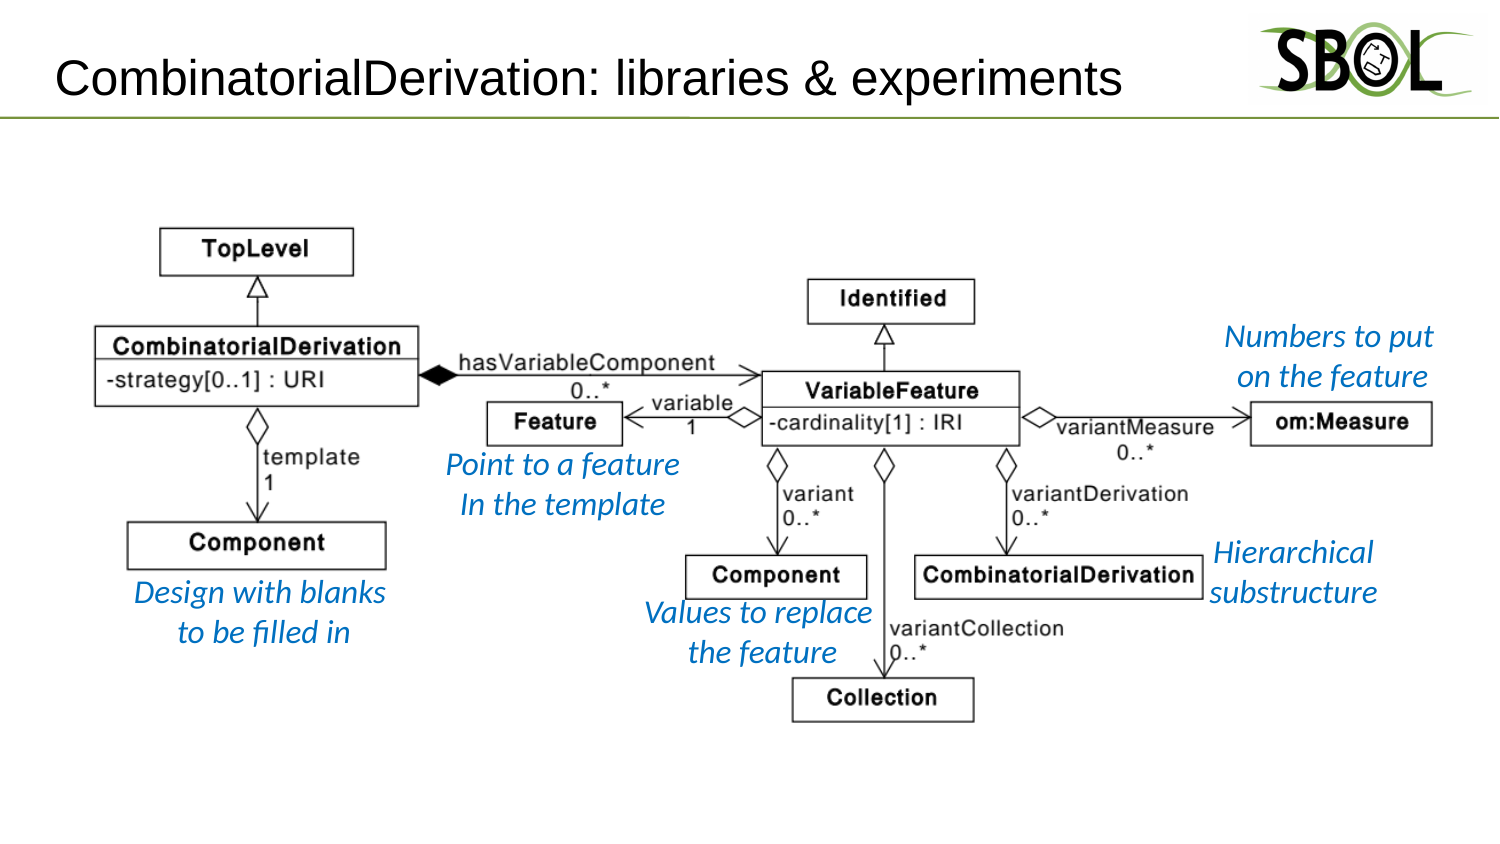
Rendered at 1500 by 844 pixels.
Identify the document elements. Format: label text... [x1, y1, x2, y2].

title CombinatorialDerivation: libraries & experiments [39, 33, 1390, 118]
text_box Design with blanks to be filled in [119, 610, 409, 658]
picture [1248, 13, 1488, 105]
picture [62, 195, 1462, 752]
